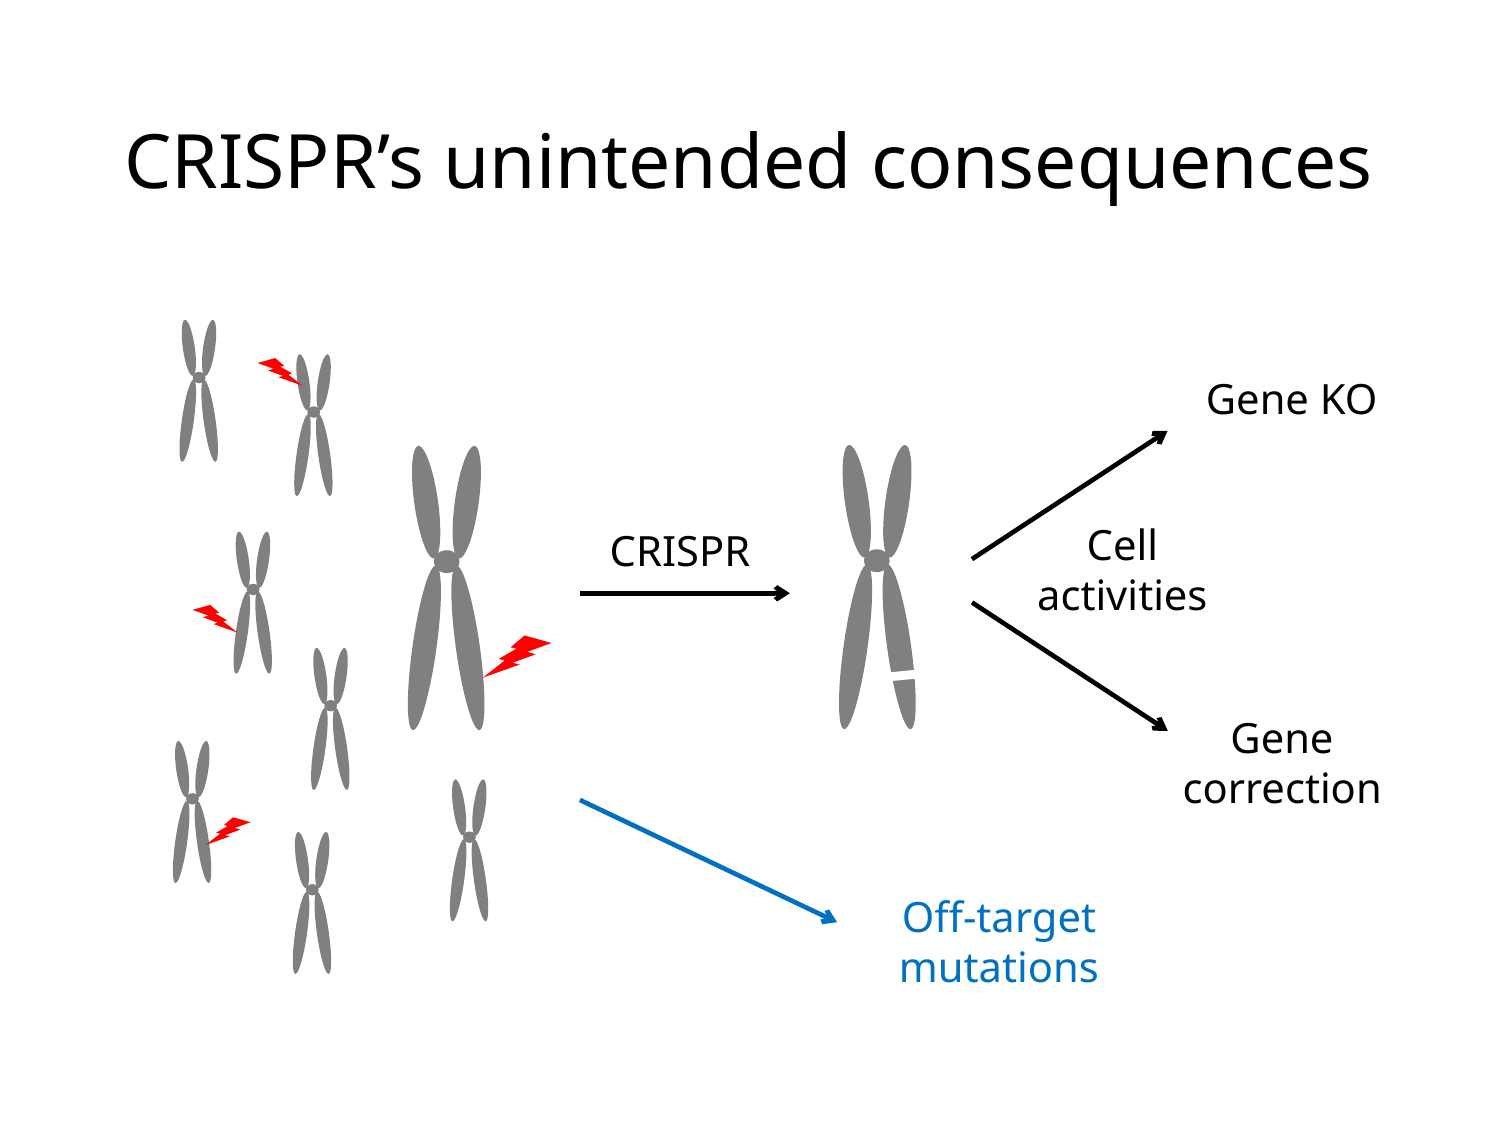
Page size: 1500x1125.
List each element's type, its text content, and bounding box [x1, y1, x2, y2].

text_box Gene correction [1147, 704, 1417, 819]
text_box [412, 445, 480, 731]
text_box Cell activities [998, 511, 1247, 626]
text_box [971, 430, 1168, 560]
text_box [843, 444, 922, 730]
text_box [482, 634, 554, 679]
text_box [181, 319, 216, 463]
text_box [295, 831, 329, 975]
text_box CRISPR [556, 517, 804, 583]
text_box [313, 647, 348, 791]
text_box [210, 816, 253, 844]
text_box Off-target mutations [864, 883, 1134, 999]
text_box [255, 357, 296, 384]
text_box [452, 779, 486, 922]
text_box [190, 604, 235, 633]
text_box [971, 602, 1168, 731]
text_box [579, 799, 838, 923]
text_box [175, 740, 210, 884]
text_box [235, 531, 270, 675]
text_box CRISPR’s unintended consequences [101, 106, 1396, 211]
text_box Gene KO [1167, 365, 1416, 430]
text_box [296, 353, 331, 497]
